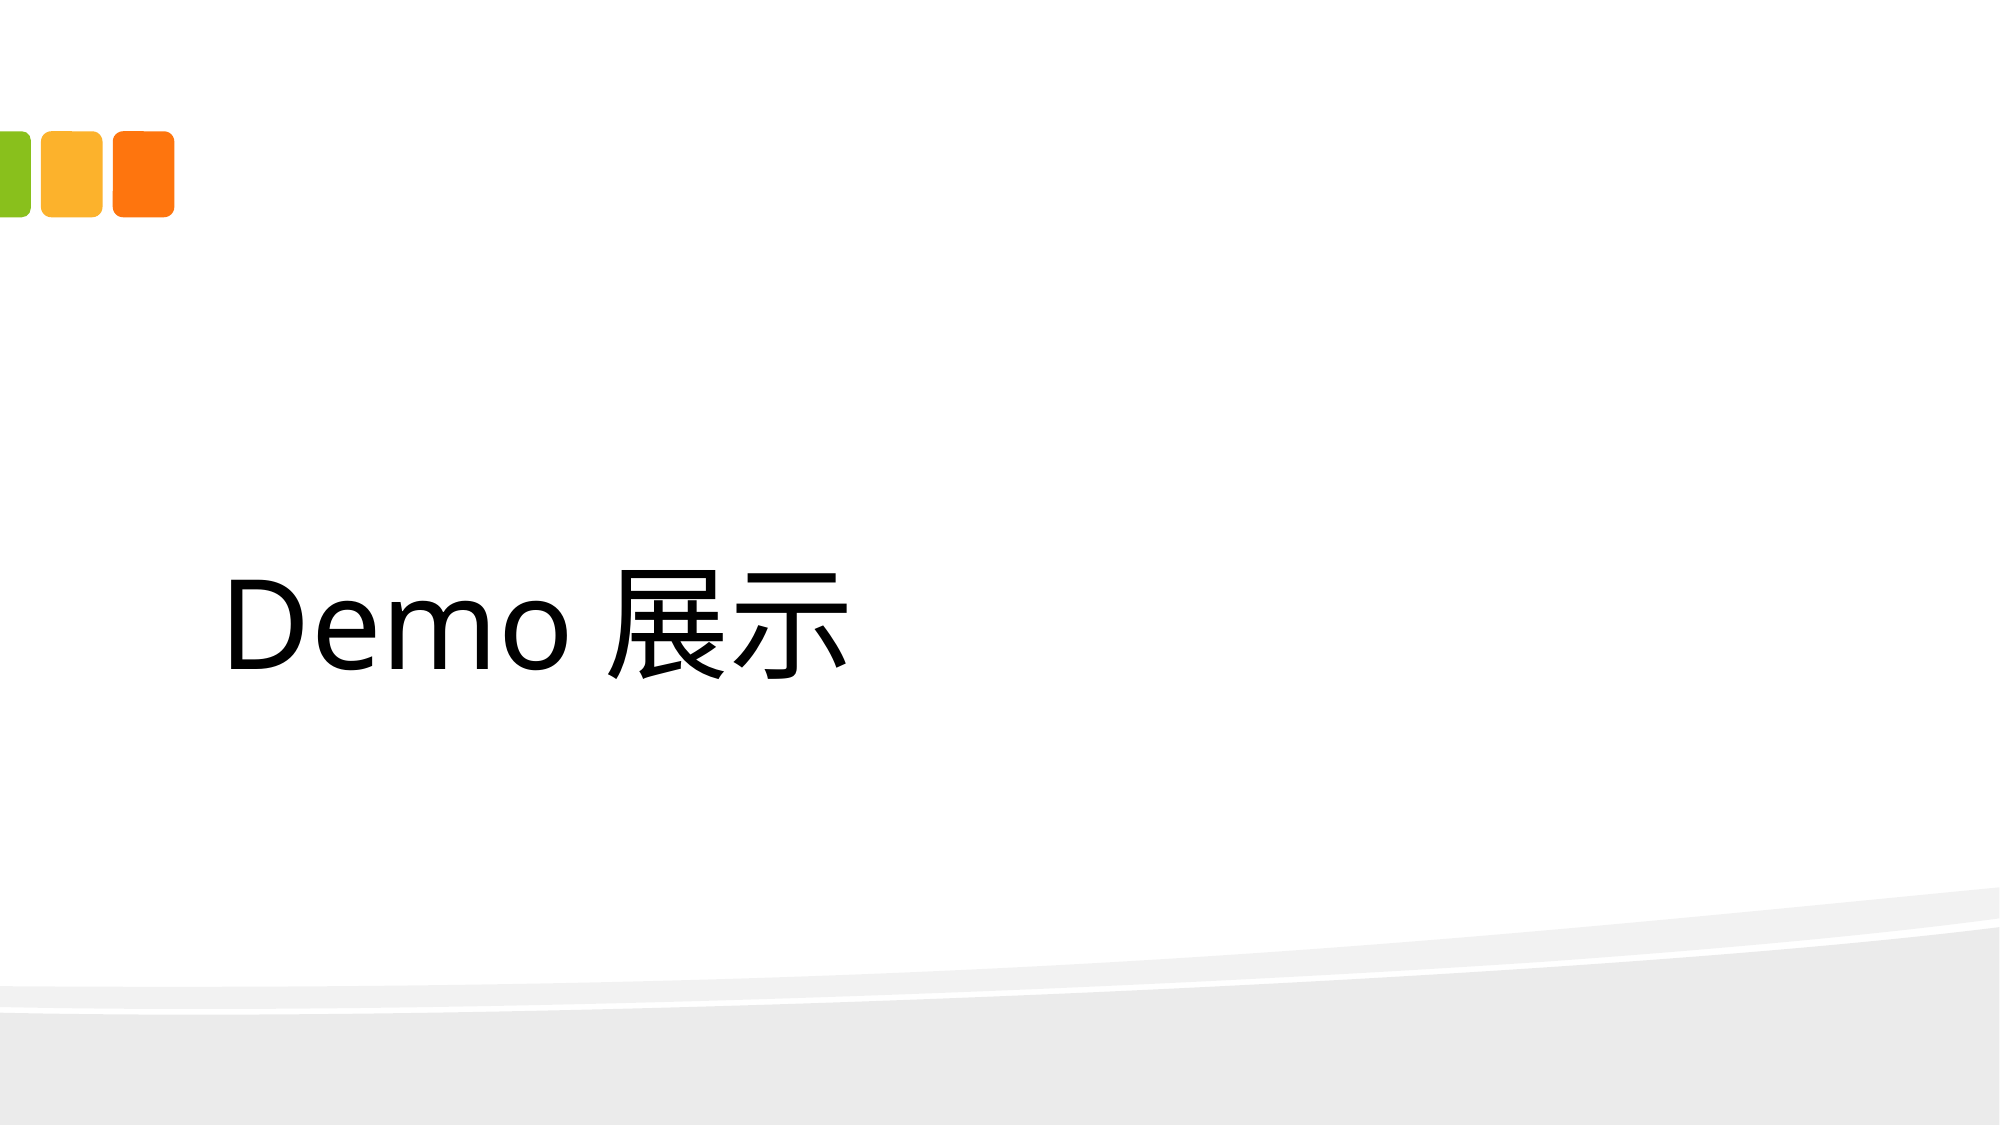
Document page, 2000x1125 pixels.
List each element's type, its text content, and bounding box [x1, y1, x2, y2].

title Demo展示 [199, 24, 1851, 705]
